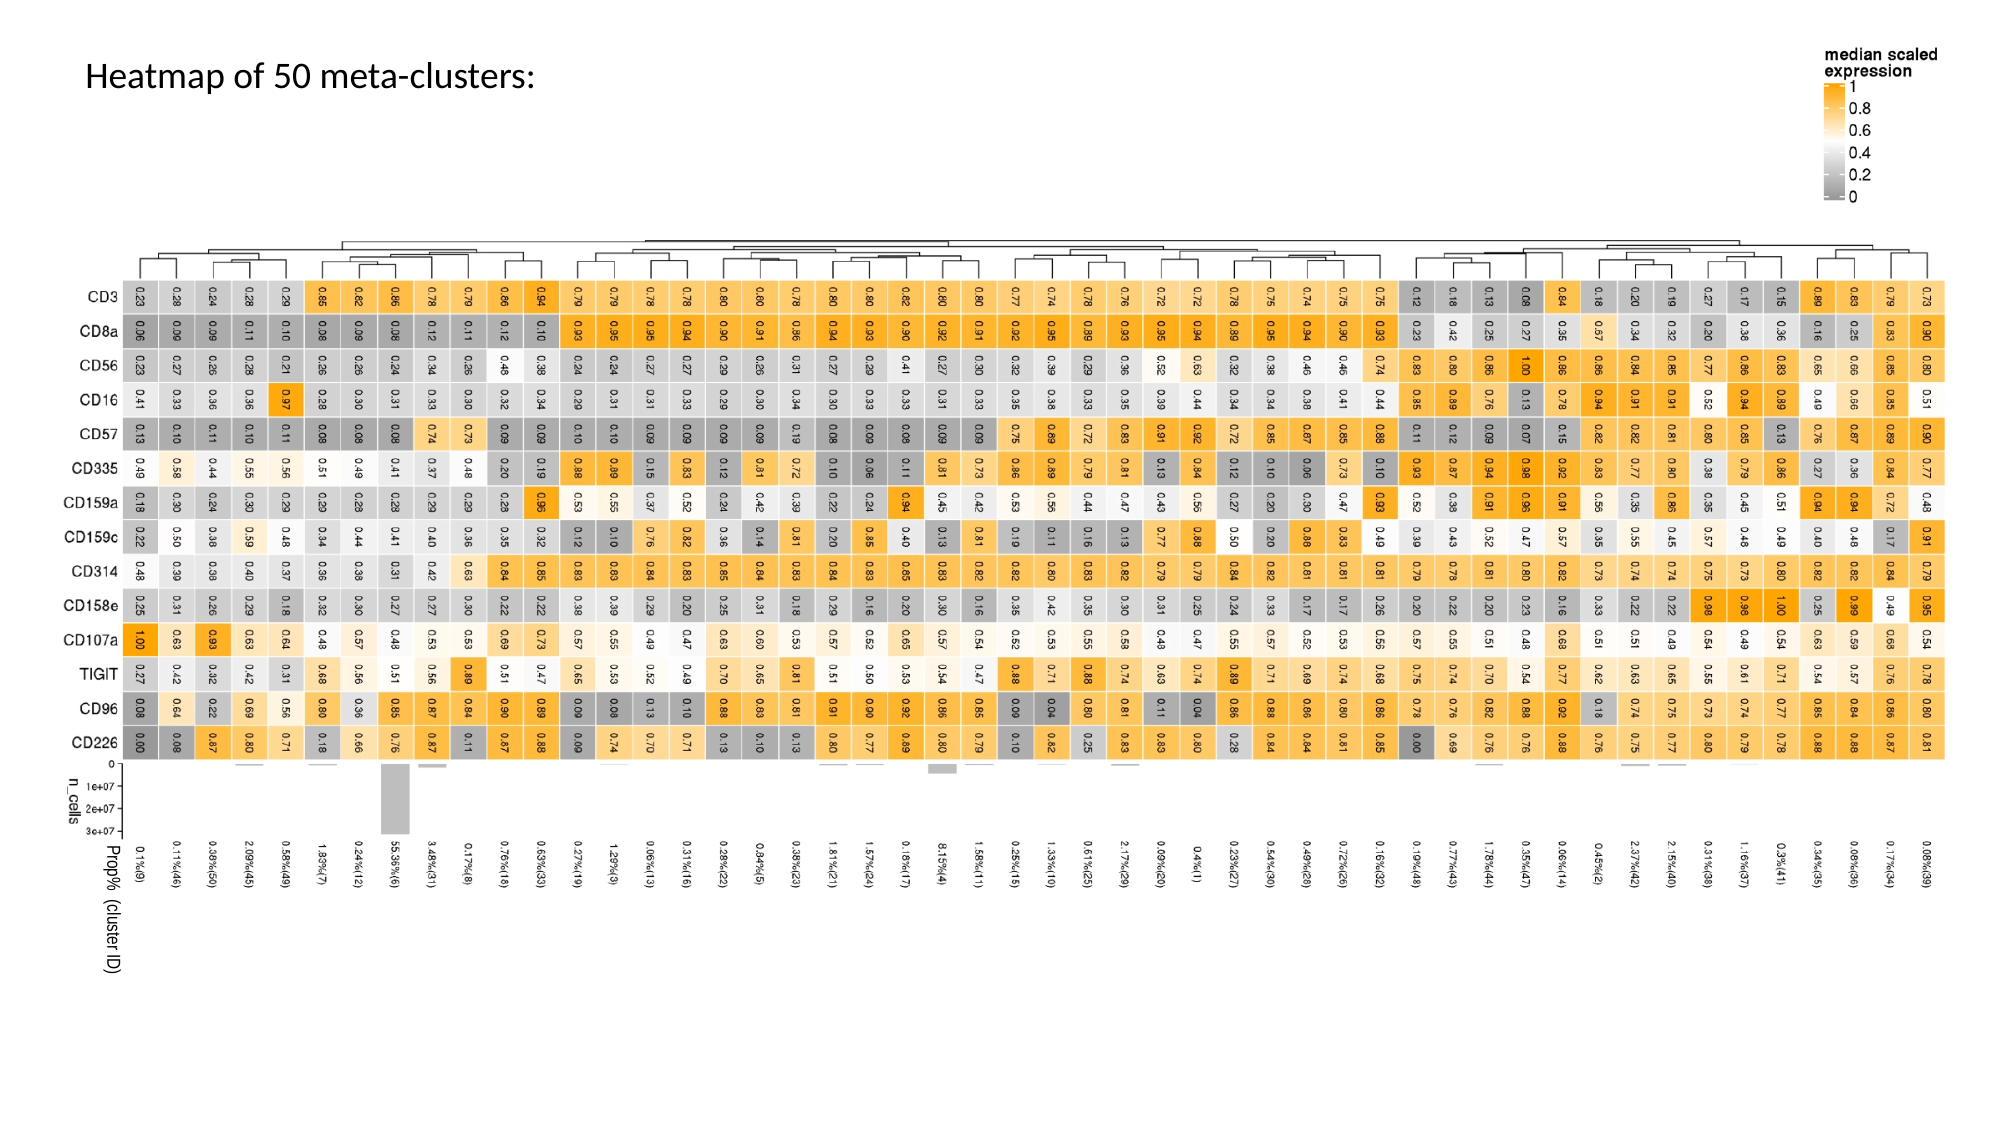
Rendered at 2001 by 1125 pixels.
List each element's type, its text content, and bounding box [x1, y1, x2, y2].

picture [50, 0, 1950, 1125]
text_box Heatmap of 50 meta-clusters: [70, 43, 552, 103]
picture [1817, 35, 1952, 215]
text_box Prop% (cluster ID) [96, 830, 134, 990]
